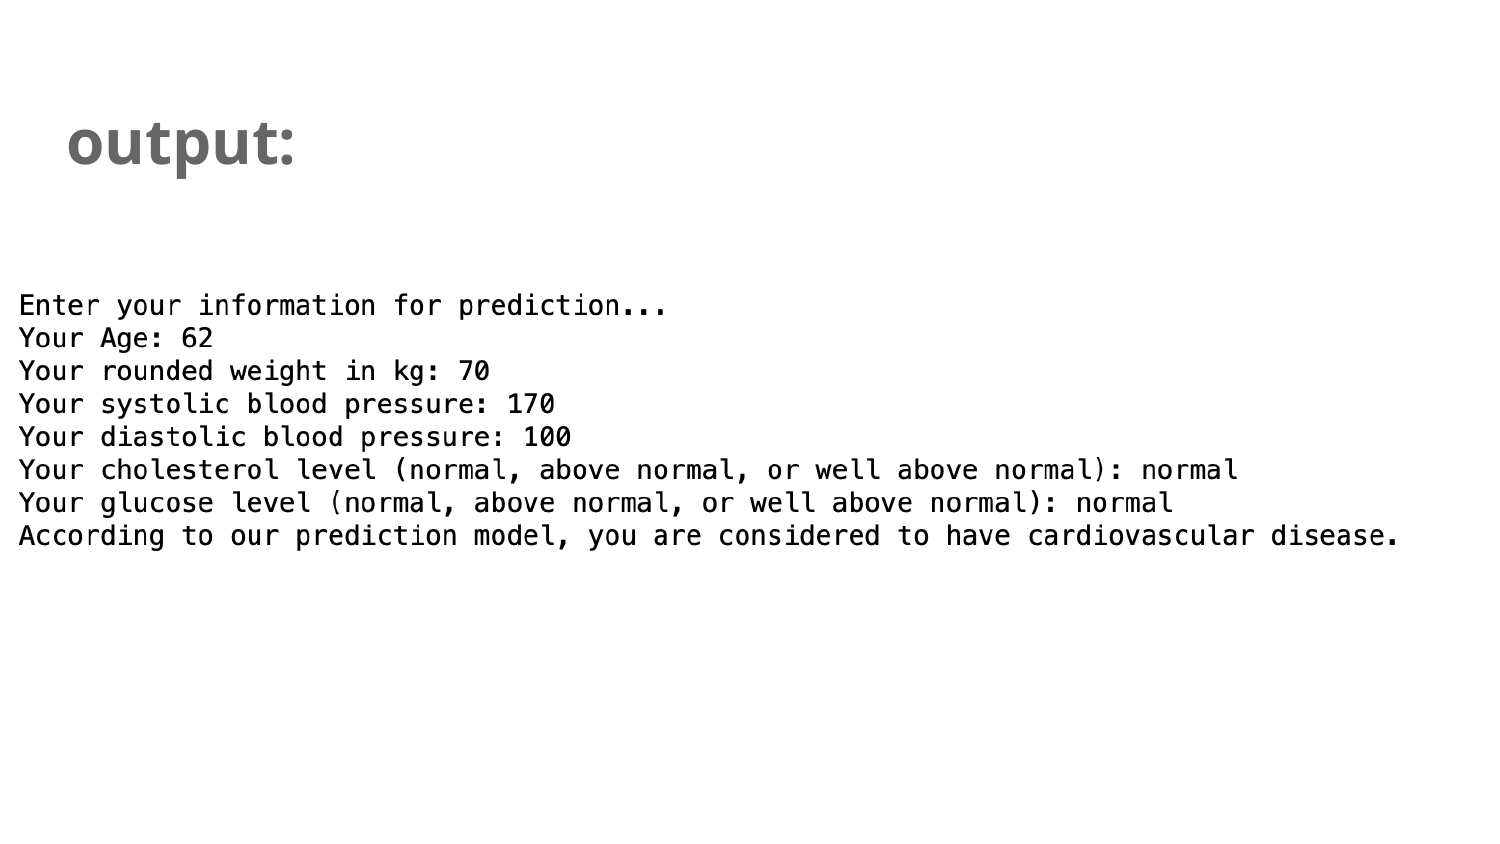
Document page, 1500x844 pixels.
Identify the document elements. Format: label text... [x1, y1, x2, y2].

title output: [51, 87, 1449, 219]
picture [8, 285, 1500, 558]
